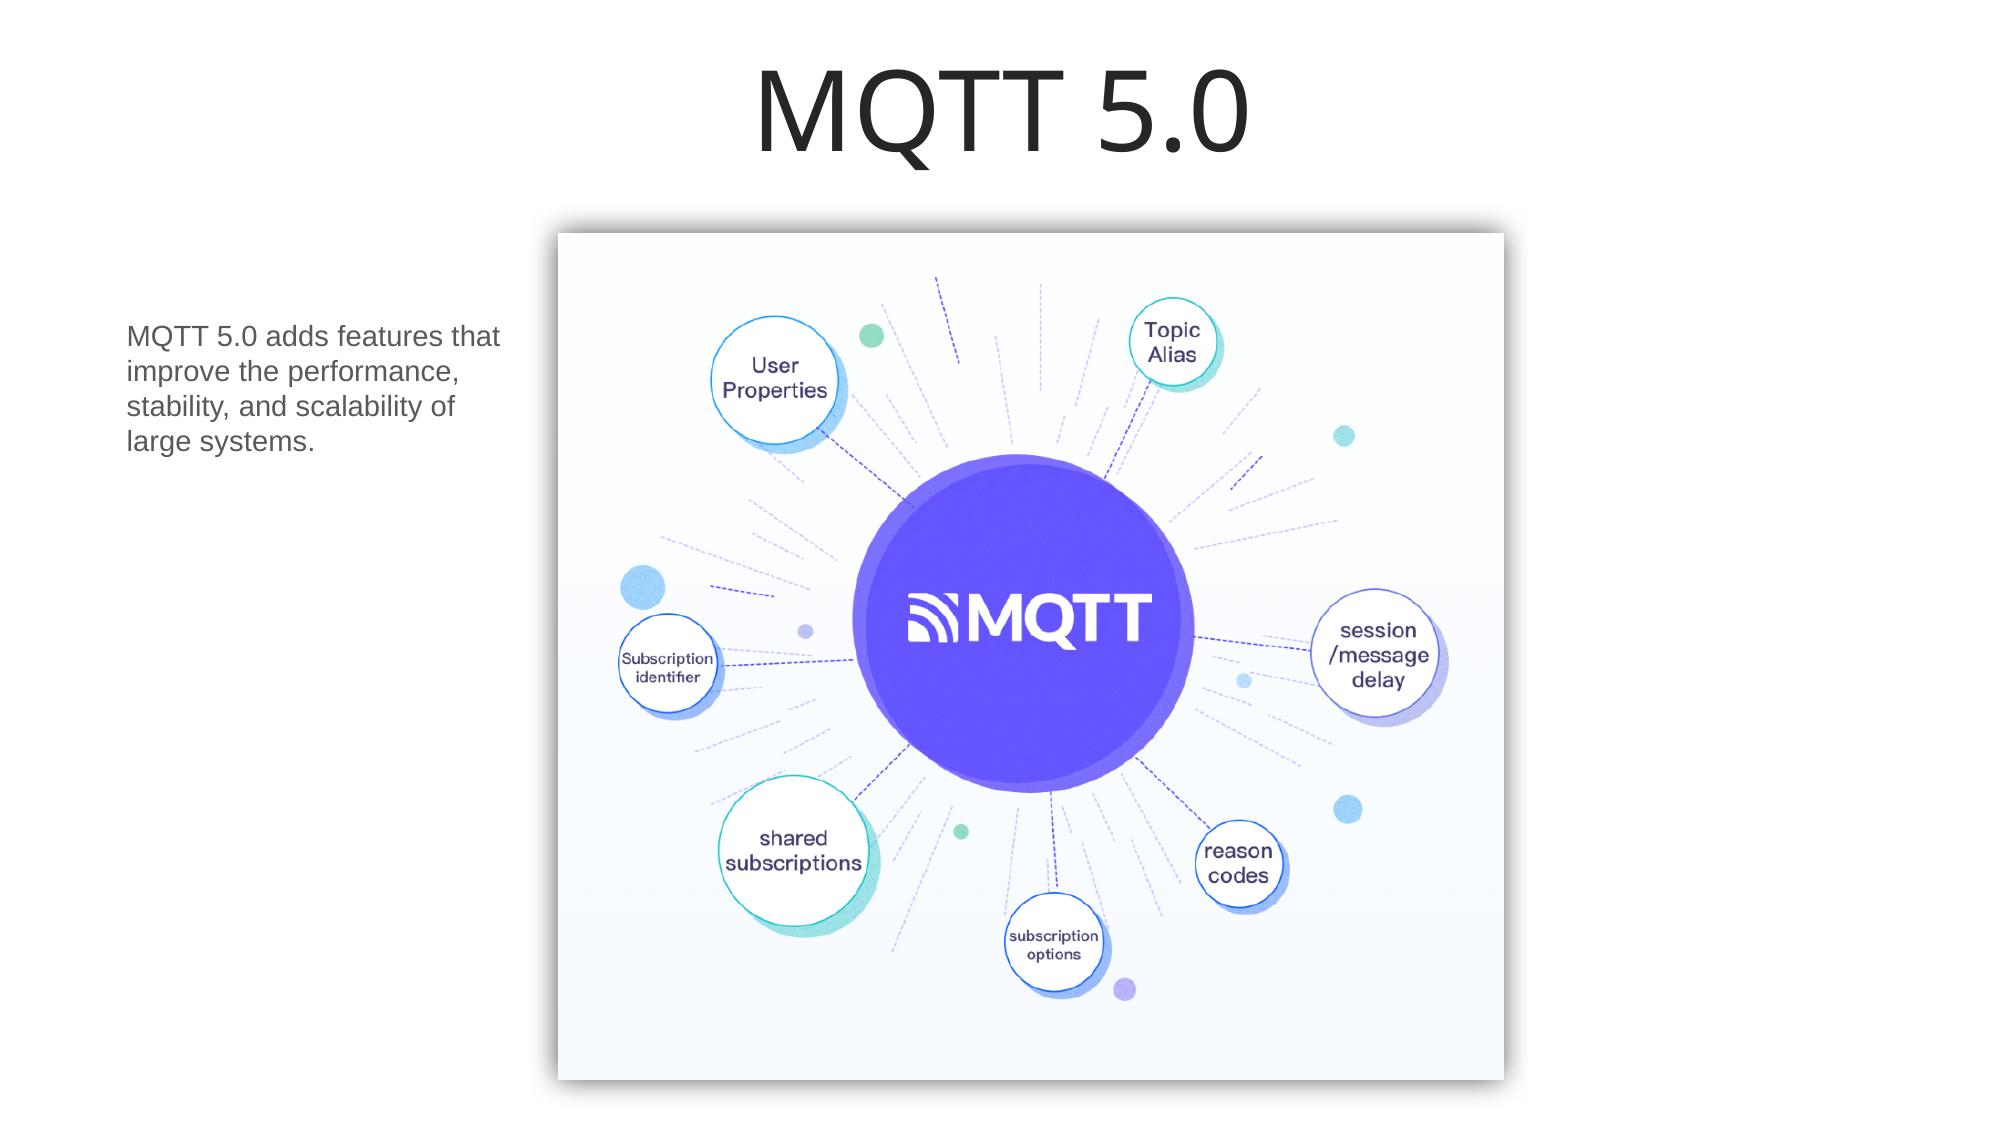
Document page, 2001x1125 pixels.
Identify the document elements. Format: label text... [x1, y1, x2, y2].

list MQTT 5.0 [53, 55, 1952, 175]
picture [558, 233, 1504, 1080]
